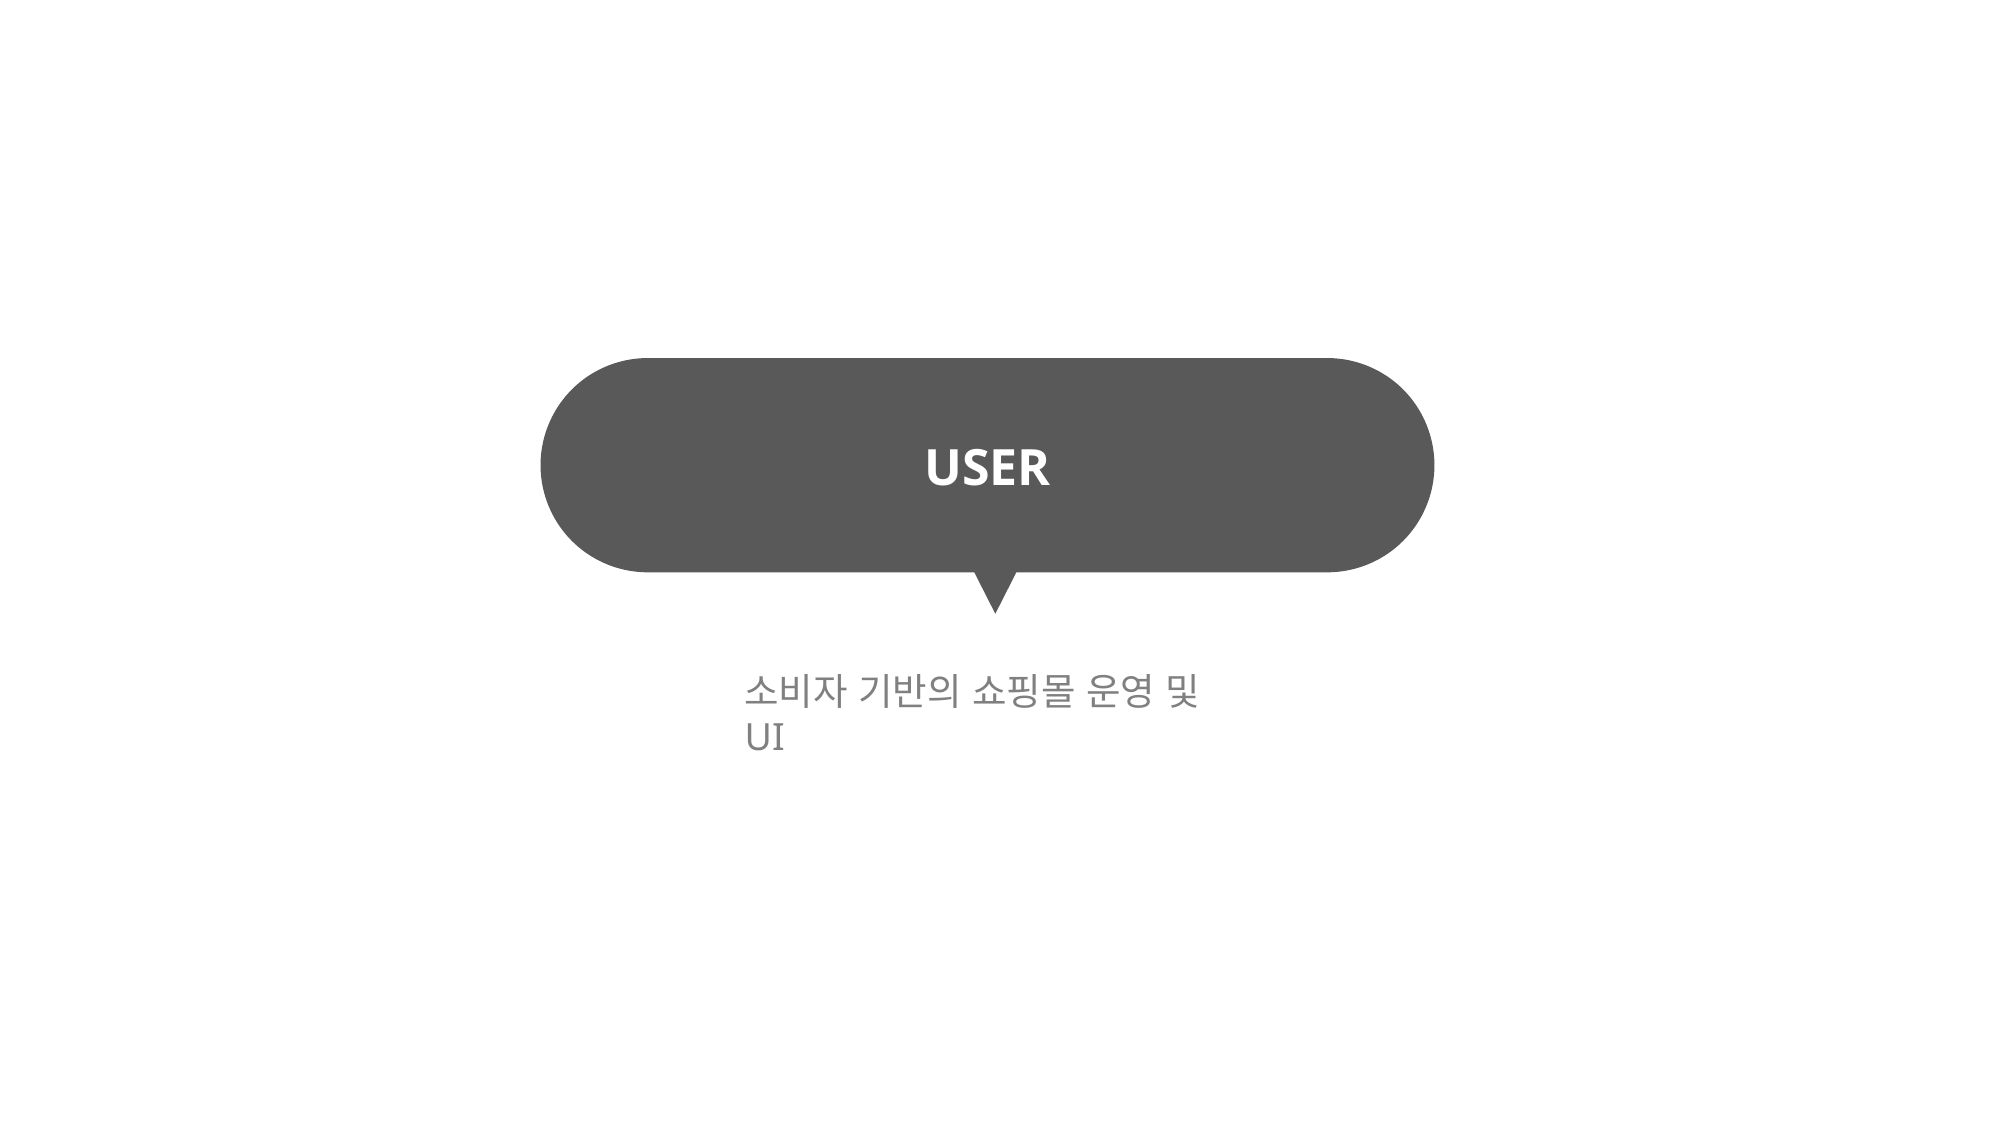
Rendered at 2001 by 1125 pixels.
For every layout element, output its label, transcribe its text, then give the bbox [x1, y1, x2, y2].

text_box 소비자 기반의 쇼핑몰 운영 및 UI [729, 660, 1271, 765]
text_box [540, 358, 1435, 614]
